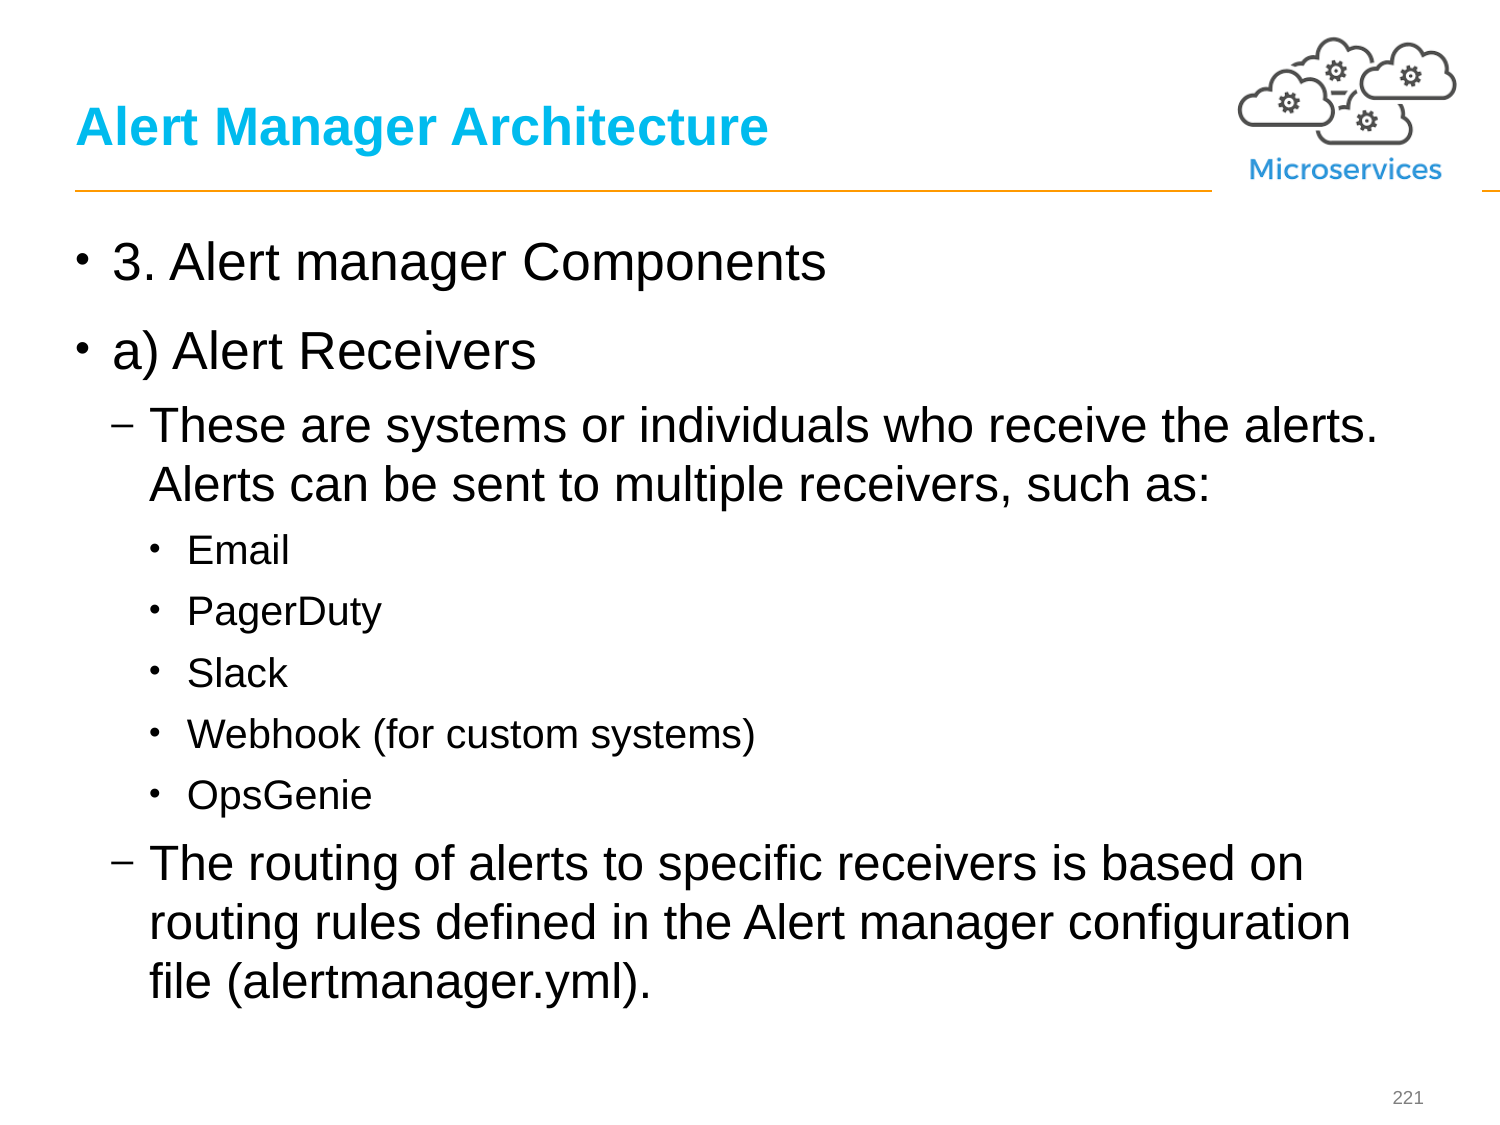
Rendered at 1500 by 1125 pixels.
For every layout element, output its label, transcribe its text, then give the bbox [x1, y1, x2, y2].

title Alert Manager Architecture [75, 27, 1422, 157]
list 3. Alert manager Components a) Alert Receivers These are systems or individuals who receive the alerts. Alerts can be sent to multiple receivers, such as: Email PagerDuty Slack Webhook (for custom systems) OpsGenie The routing of alerts to specific receivers is based on routing rules defined in the Alert manager configuration file (alertmanager.yml). [75, 226, 1425, 1018]
picture [1212, 1, 1482, 203]
